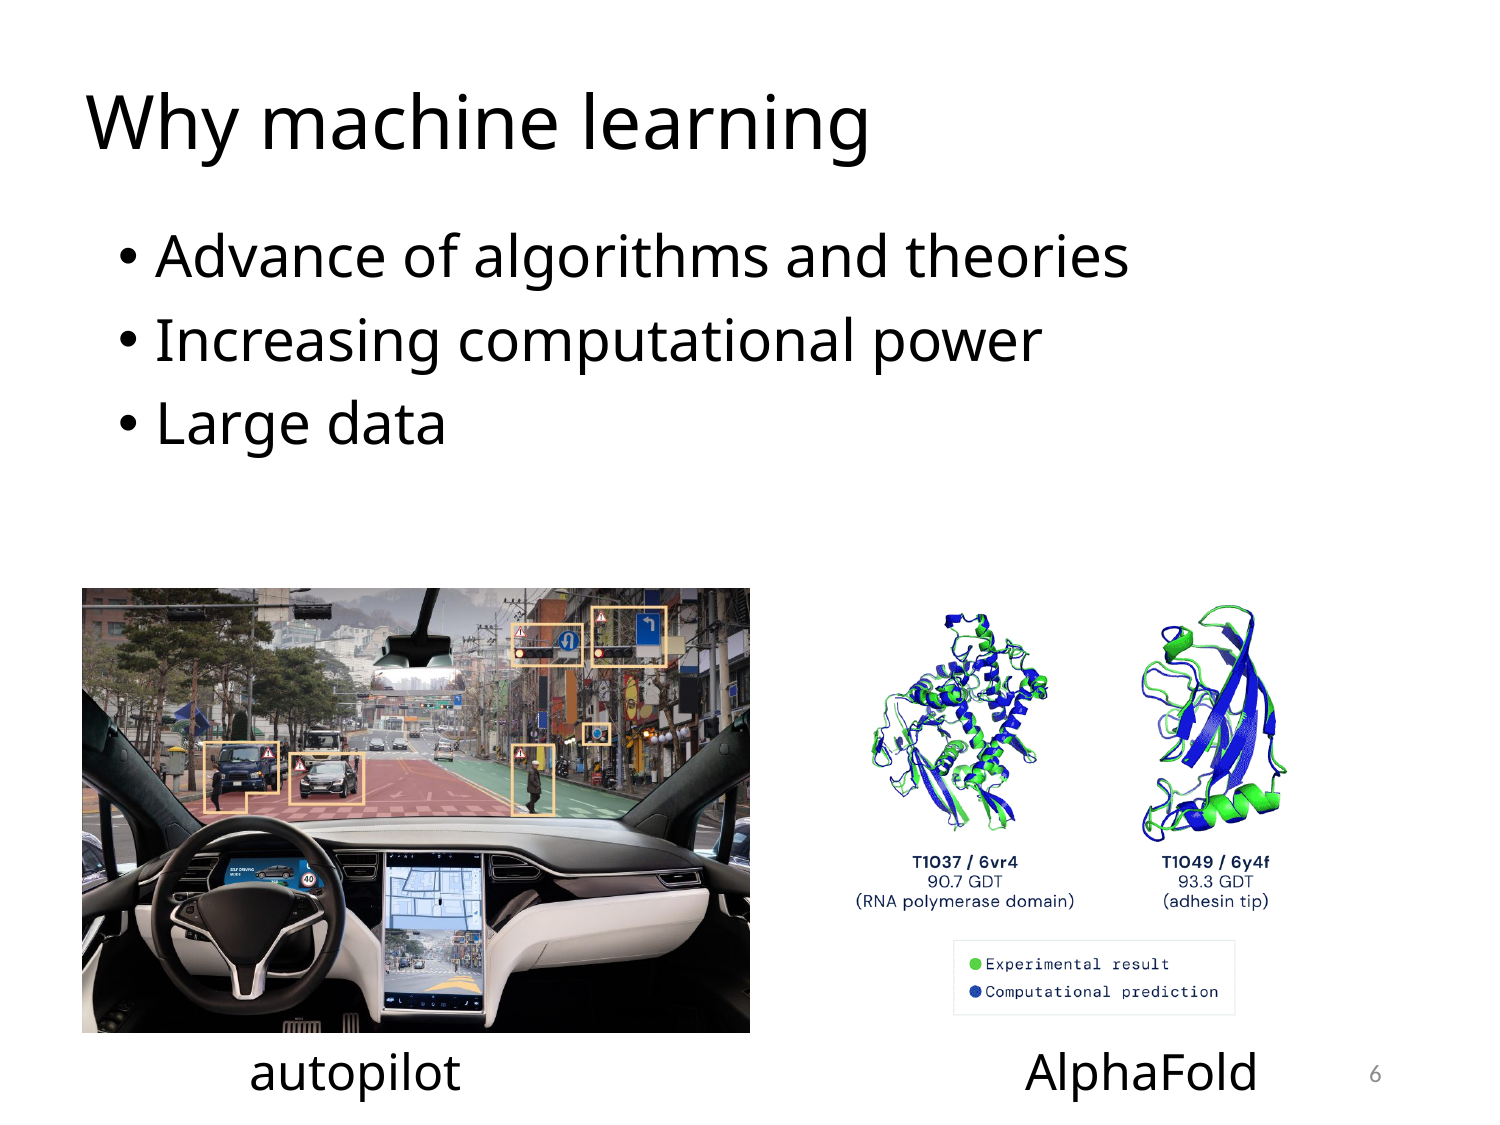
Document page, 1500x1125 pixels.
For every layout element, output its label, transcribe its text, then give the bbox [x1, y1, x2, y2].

slide_number 6 [1059, 1042, 1397, 1103]
text_box autopilot [235, 1034, 477, 1108]
text_box AlphaFold [1010, 1033, 1275, 1108]
title Why machine learning [70, 59, 1365, 191]
picture [82, 588, 1484, 1034]
list Advance of algorithms and theories Increasing computational power Large data [103, 219, 1397, 477]
